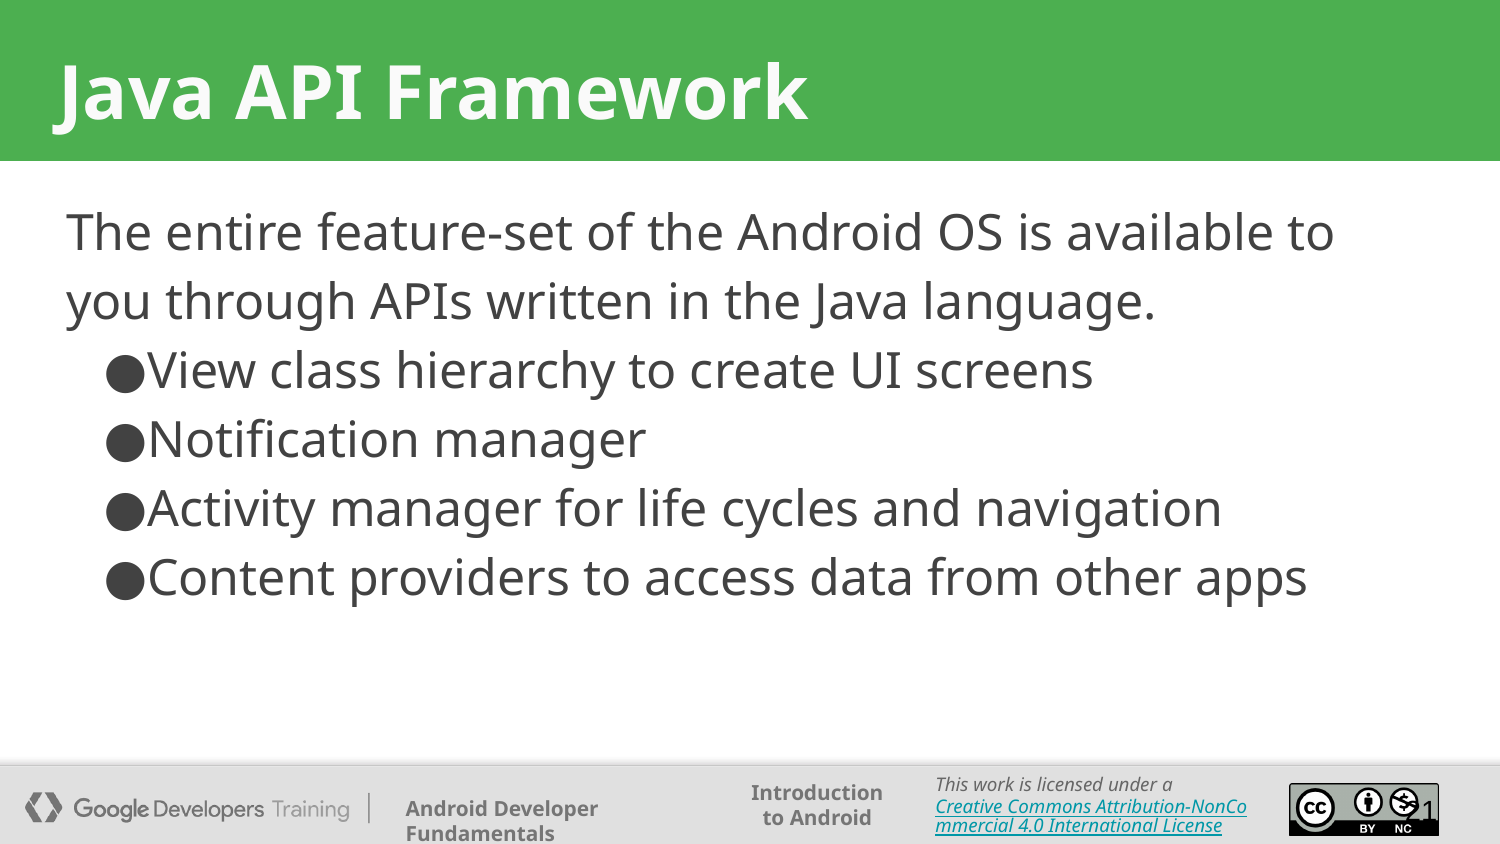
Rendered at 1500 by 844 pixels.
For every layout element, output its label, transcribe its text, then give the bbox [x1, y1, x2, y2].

list The entire feature-set of the Android OS is available to you through APIs written in the Java language. View class hierarchy to create UI screens Notification manager Activity manager for life cycles and navigation Content providers to access data from other apps [51, 176, 1449, 737]
slide_number 21 [1389, 777, 1480, 842]
title Java API Framework [43, 29, 1441, 124]
picture [0, 161, 1500, 844]
